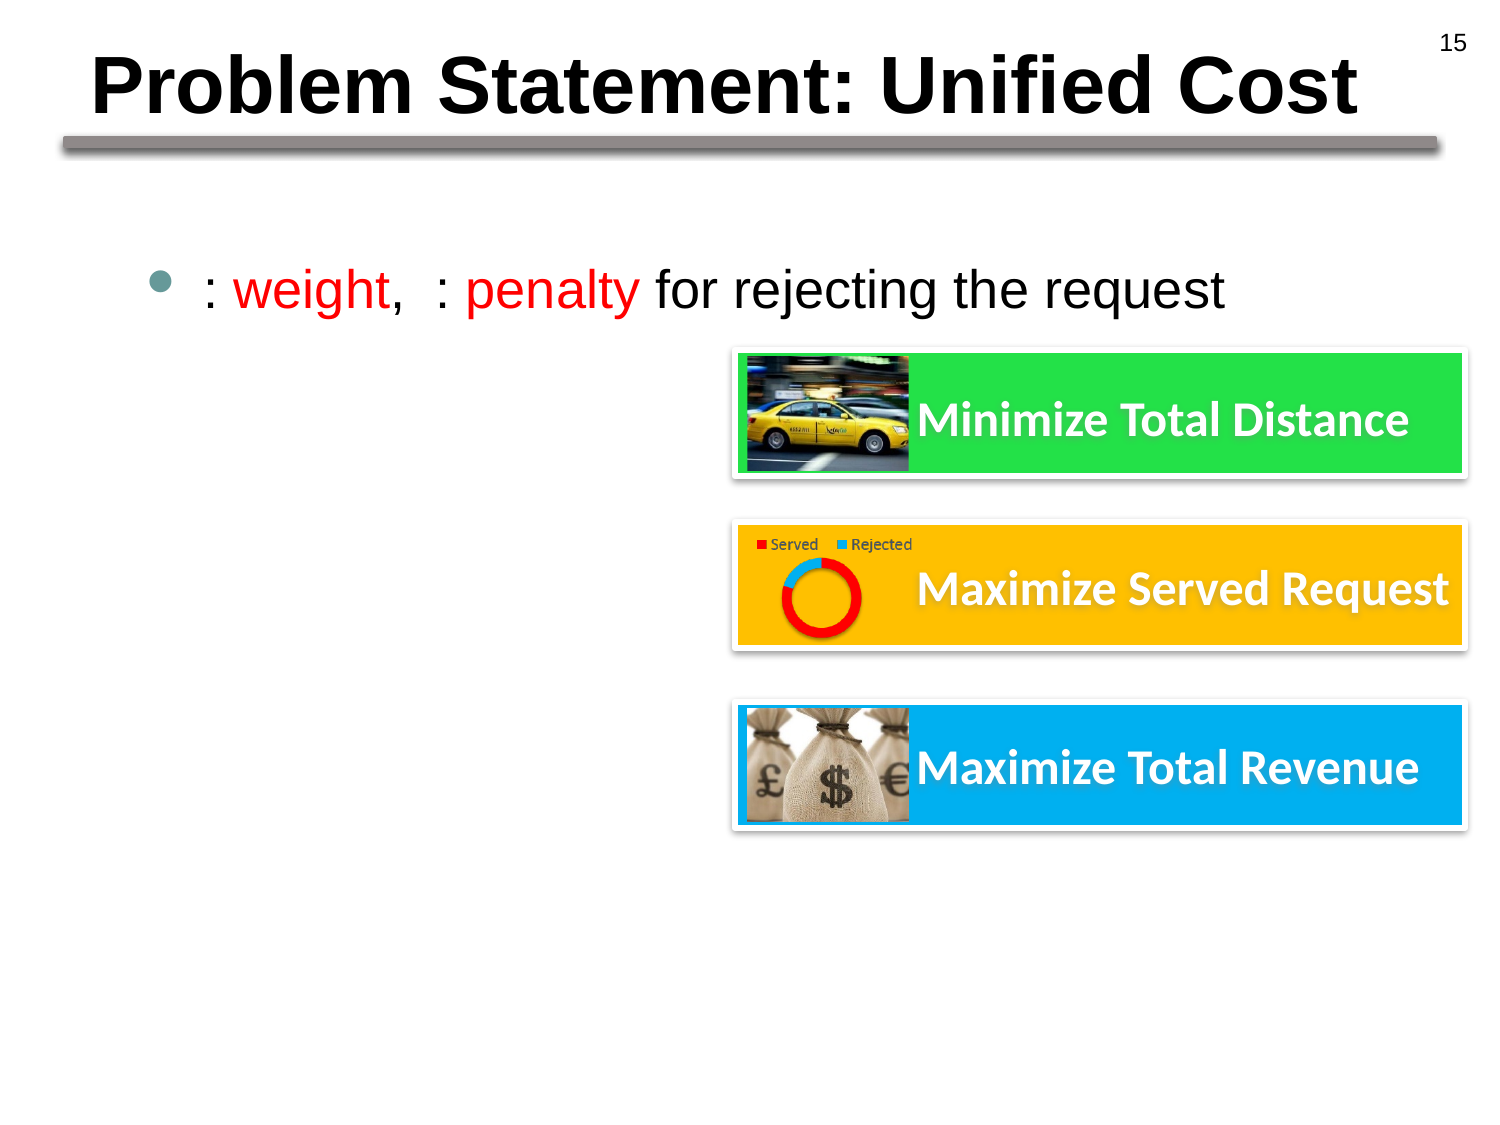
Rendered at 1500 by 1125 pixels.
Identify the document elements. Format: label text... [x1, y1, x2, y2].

title Problem Statement: Unified Cost [75, 20, 1425, 138]
slide_number 15 [1131, 18, 1483, 62]
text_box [734, 349, 1466, 477]
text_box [734, 521, 1471, 649]
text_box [734, 701, 1466, 829]
